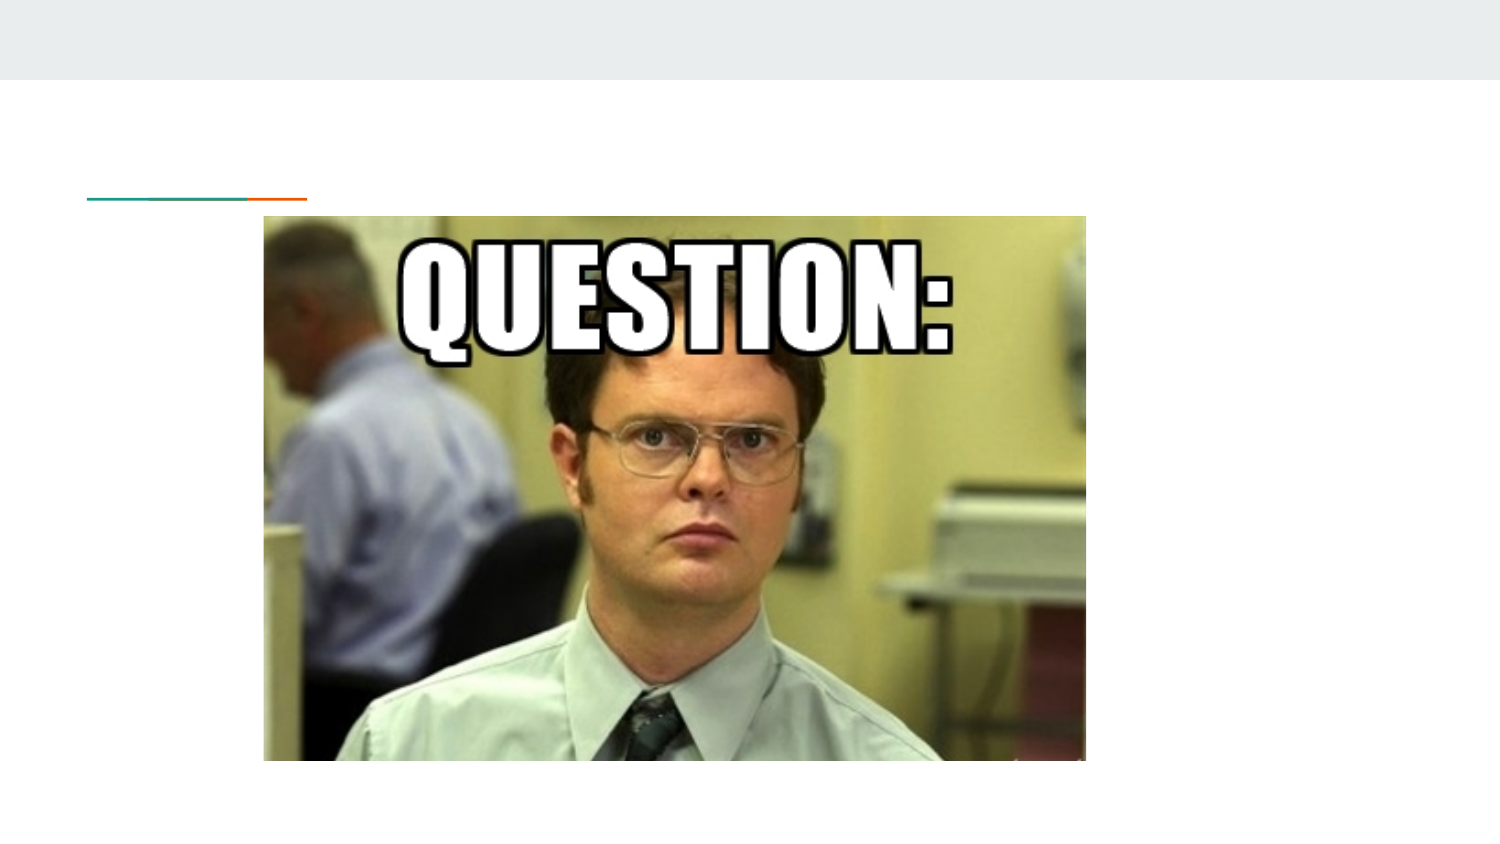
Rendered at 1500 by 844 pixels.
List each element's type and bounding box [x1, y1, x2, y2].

picture [263, 216, 1087, 762]
